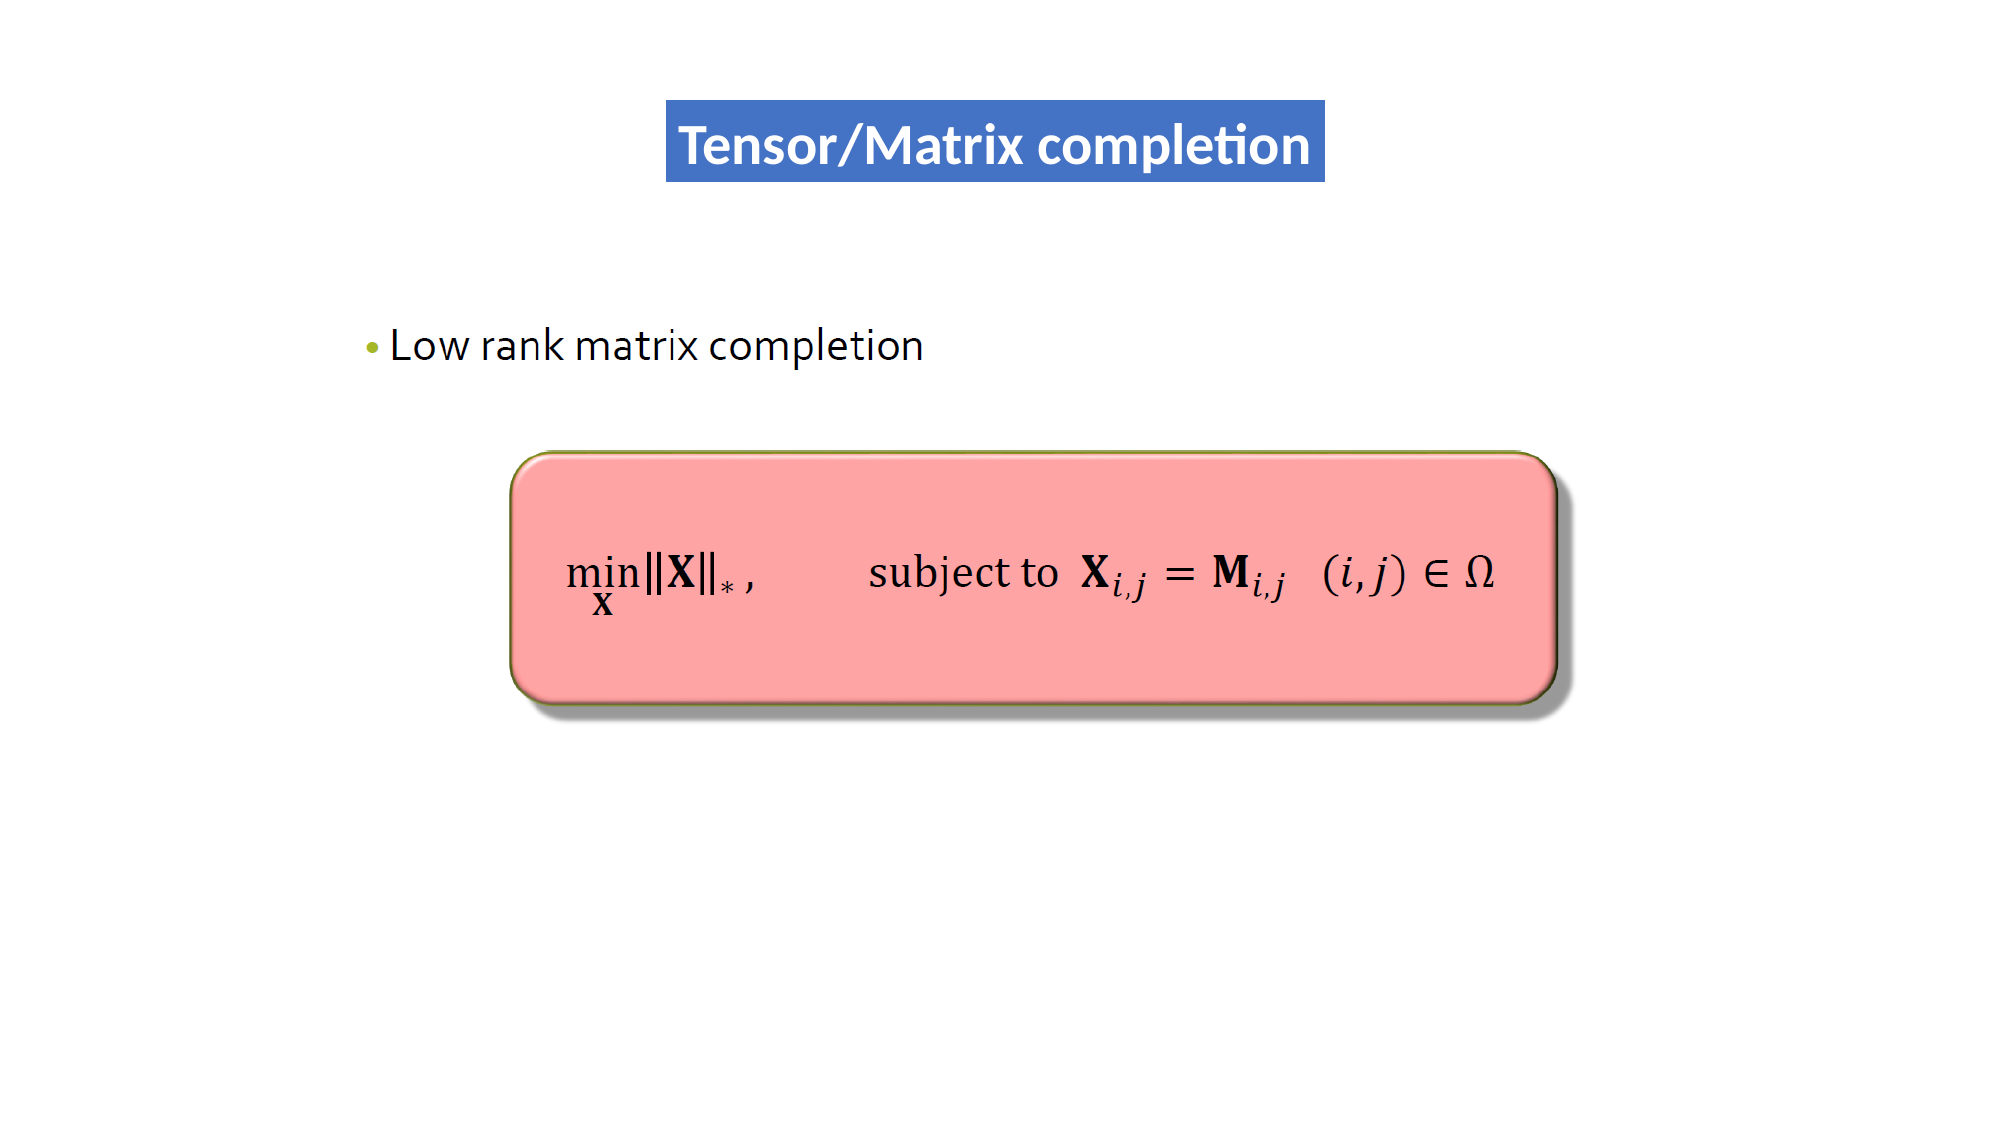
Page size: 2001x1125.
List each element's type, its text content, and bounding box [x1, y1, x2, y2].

picture [354, 317, 1584, 737]
text_box Tensor/Matrix completion [662, 97, 1328, 185]
